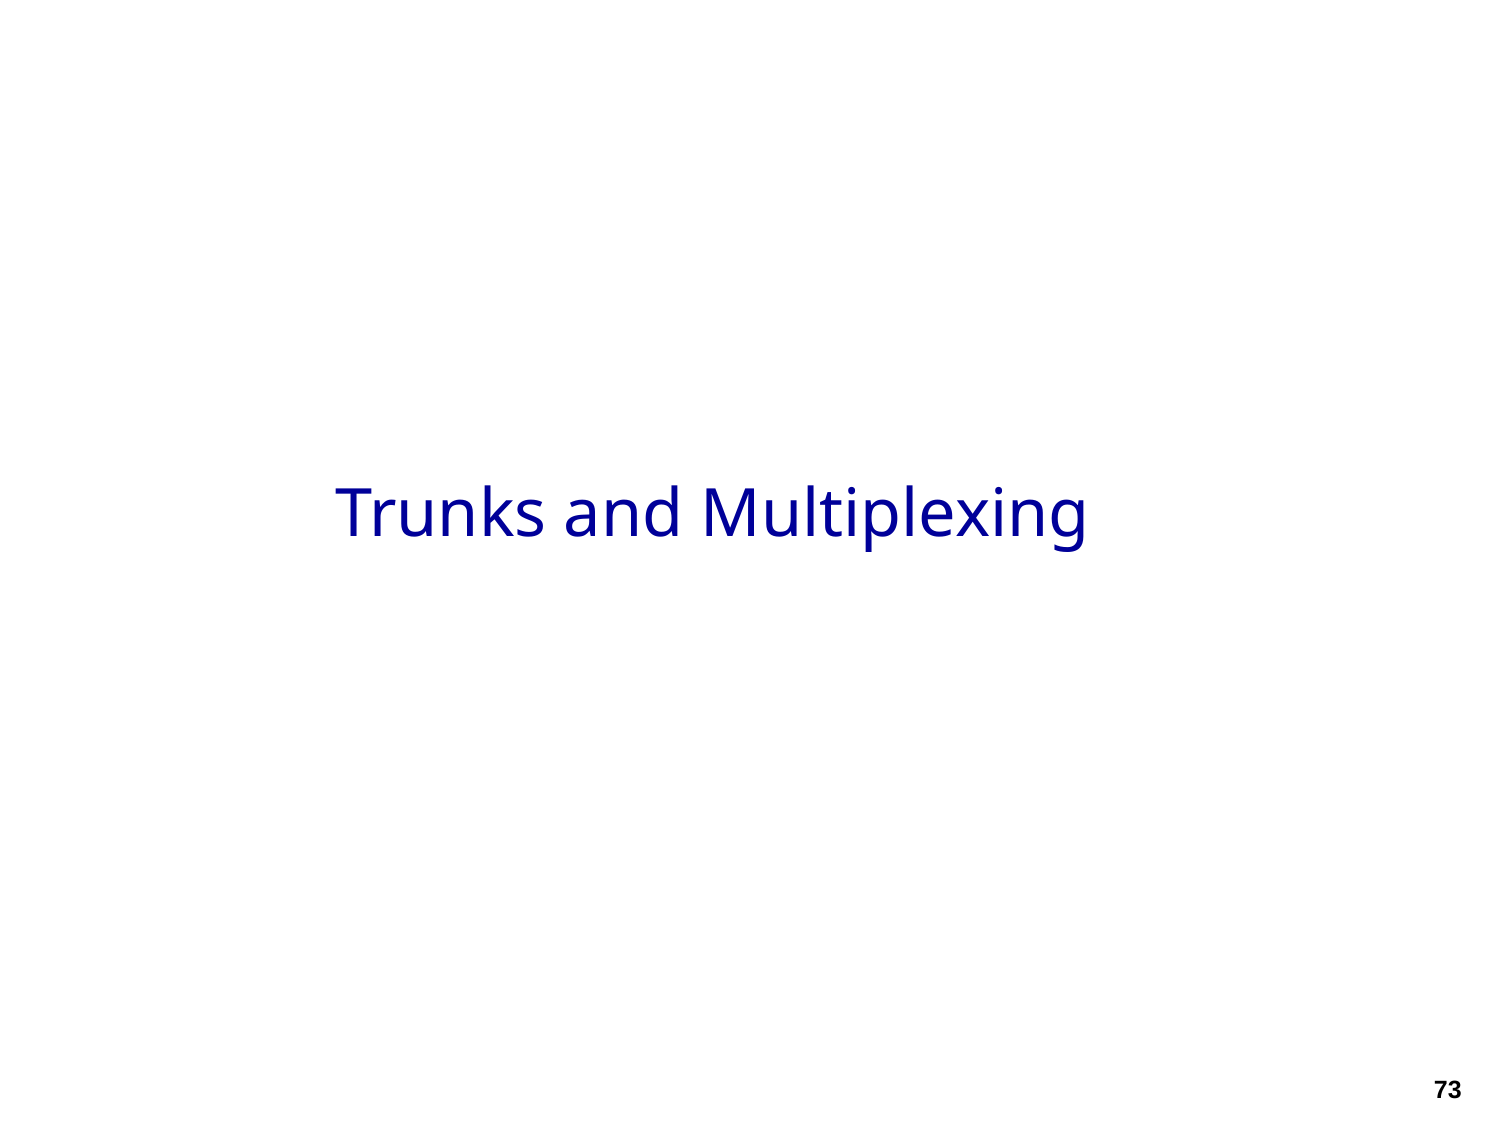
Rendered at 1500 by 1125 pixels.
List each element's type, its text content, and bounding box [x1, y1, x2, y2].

title Trunks and Multiplexing [0, 452, 1443, 567]
